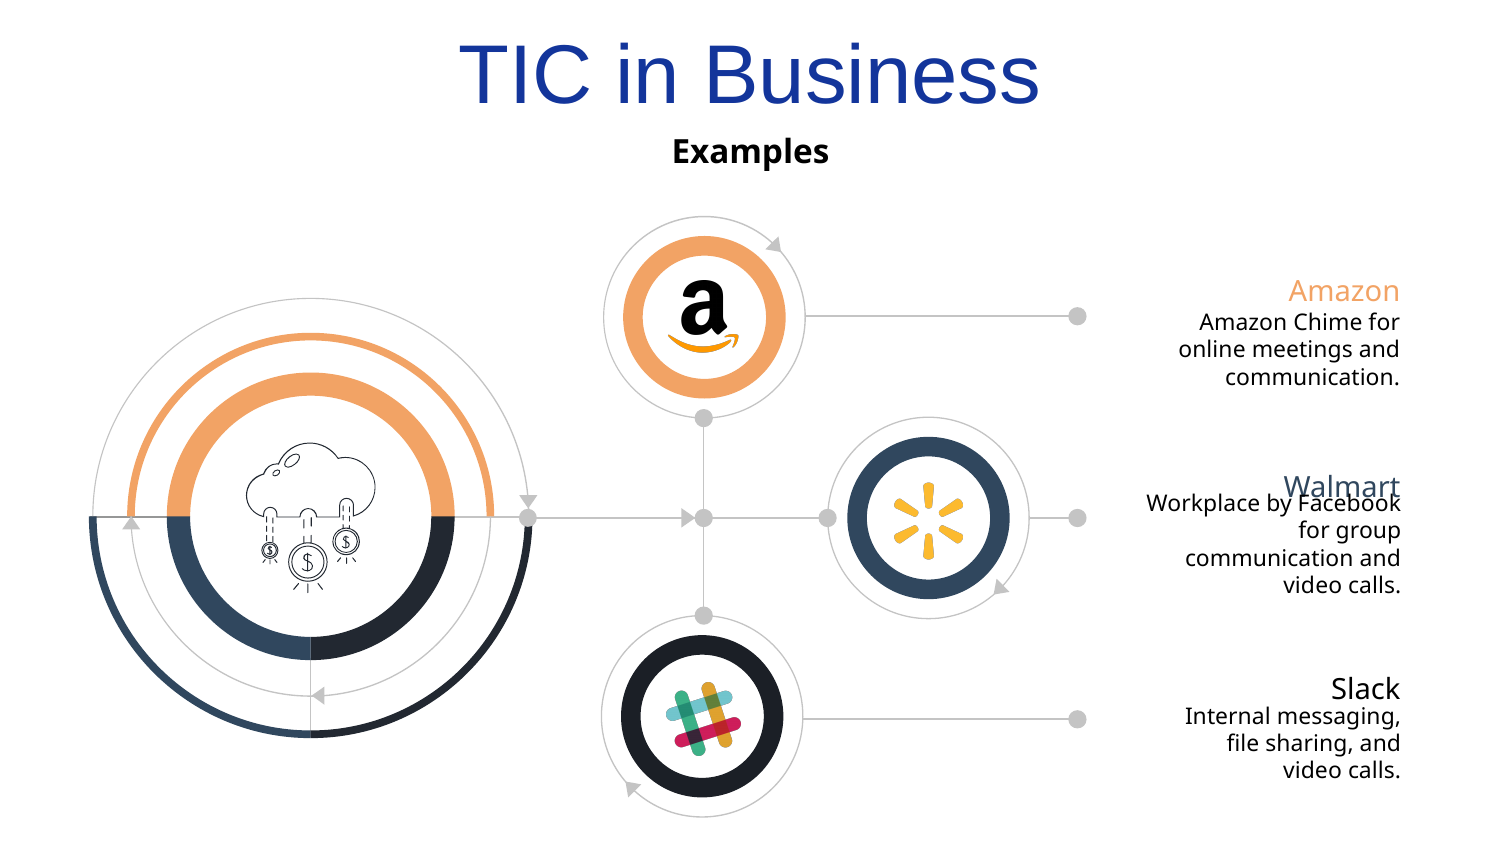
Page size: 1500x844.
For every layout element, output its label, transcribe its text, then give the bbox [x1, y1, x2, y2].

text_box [88, 215, 1087, 818]
text_box Examples [656, 122, 845, 178]
picture [666, 681, 741, 757]
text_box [1102, 266, 1416, 381]
text_box TIC in Business [401, 13, 1099, 163]
picture [887, 477, 970, 565]
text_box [1102, 461, 1417, 602]
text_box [1102, 664, 1417, 774]
picture [665, 279, 741, 355]
